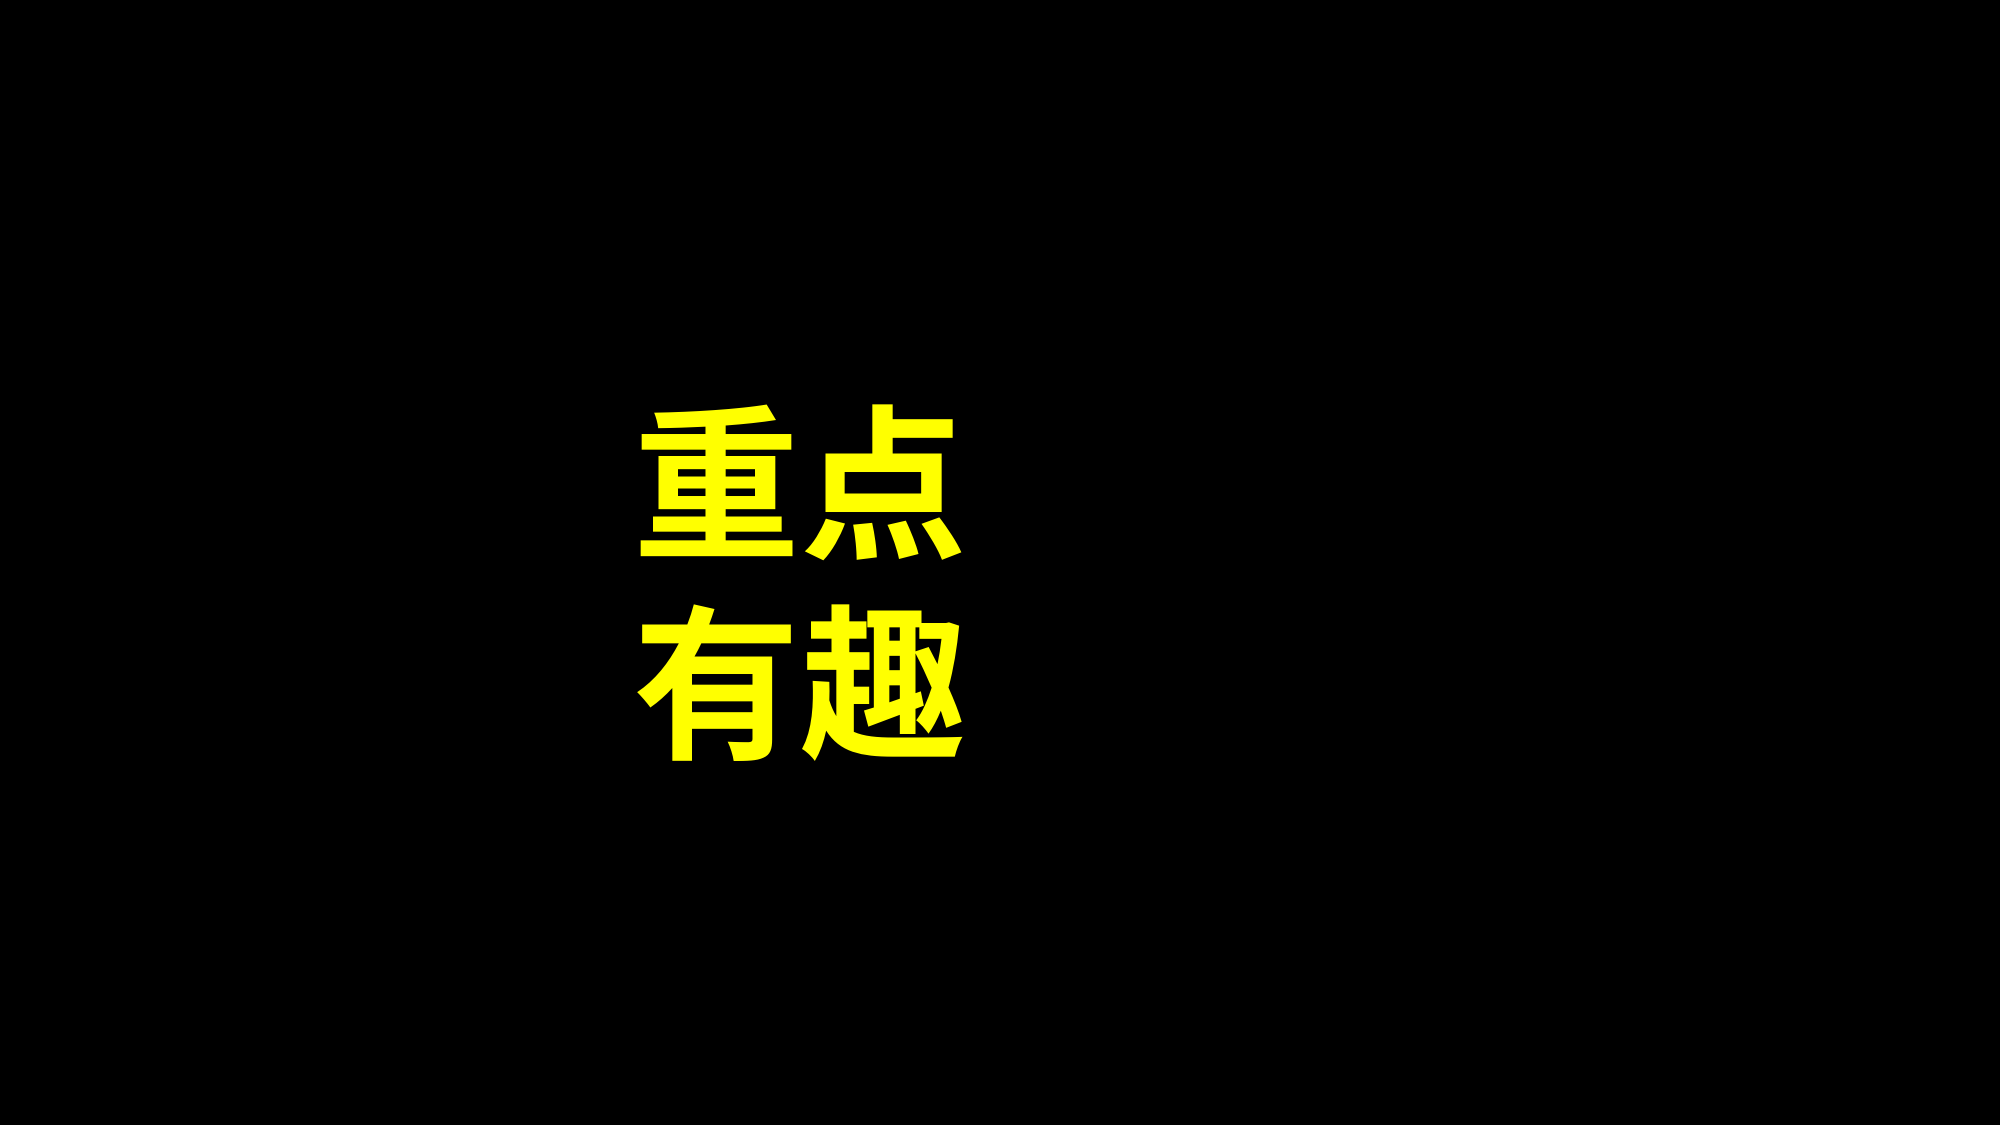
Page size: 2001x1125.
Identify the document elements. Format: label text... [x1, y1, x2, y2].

text_box 重点 有趣 [618, 372, 1382, 787]
